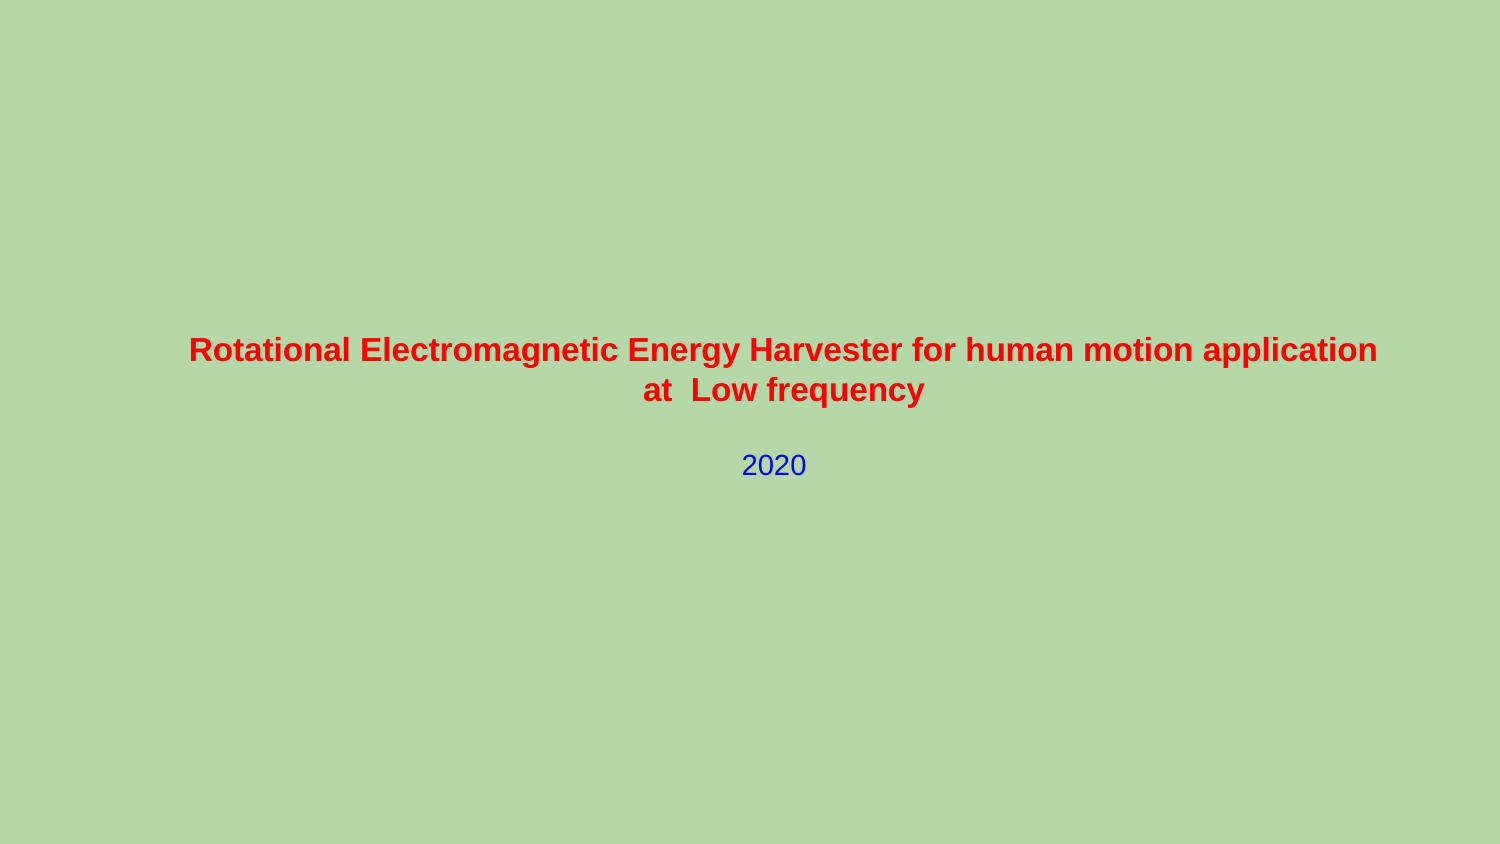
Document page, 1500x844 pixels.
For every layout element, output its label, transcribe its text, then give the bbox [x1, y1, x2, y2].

text_box Rotational Electromagnetic Energy Harvester for human motion application at Low frequency [164, 313, 1404, 424]
text_box 2020 [726, 431, 976, 497]
